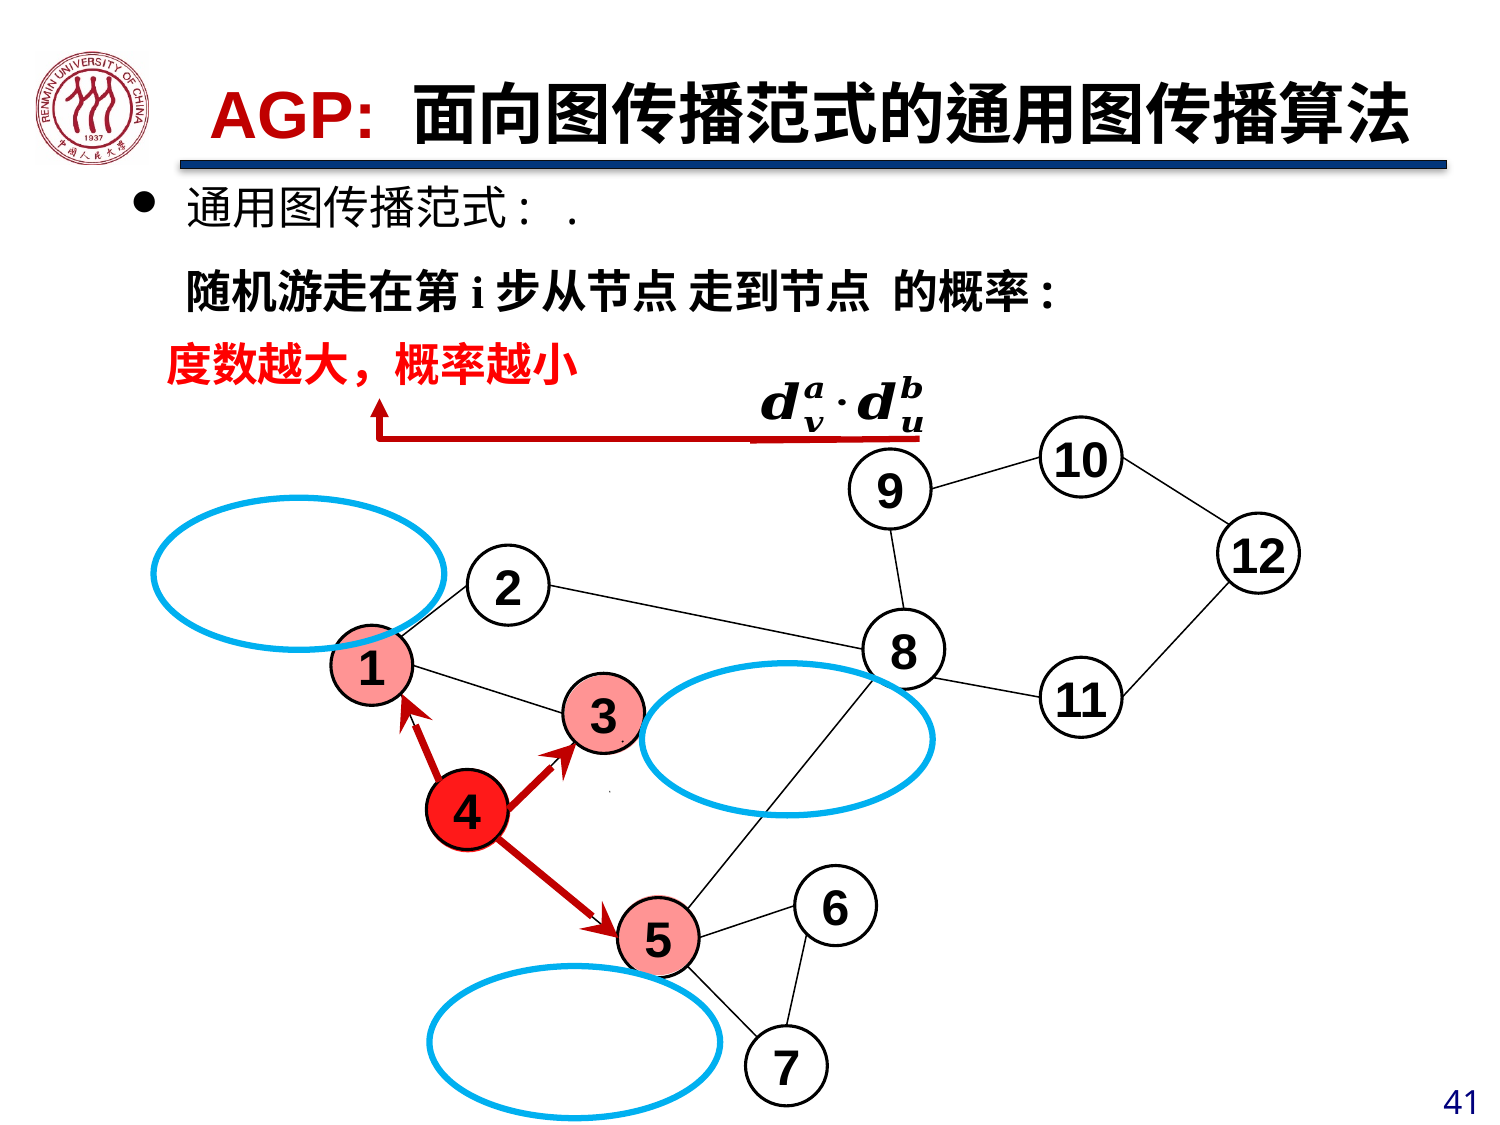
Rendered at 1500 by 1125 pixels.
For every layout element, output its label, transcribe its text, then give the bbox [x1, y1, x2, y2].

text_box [699, 918, 795, 938]
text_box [400, 584, 468, 638]
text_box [330, 416, 1300, 1107]
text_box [401, 693, 440, 782]
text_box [497, 837, 619, 939]
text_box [634, 584, 864, 650]
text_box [930, 456, 1041, 490]
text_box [548, 584, 585, 650]
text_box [1121, 456, 1230, 525]
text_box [508, 743, 577, 810]
text_box 度数越大，概率越小 [151, 328, 585, 399]
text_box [686, 965, 758, 1038]
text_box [686, 677, 876, 910]
text_box [516, 1114, 634, 1121]
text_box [932, 677, 1041, 698]
title AGP: 面向图传播范式的通用图传播算法 [194, 18, 1473, 205]
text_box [412, 664, 564, 714]
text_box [1121, 581, 1230, 698]
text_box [786, 933, 807, 1026]
picture [35, 51, 149, 165]
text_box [590, 187, 631, 651]
text_box [151, 495, 325, 652]
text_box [889, 528, 905, 610]
